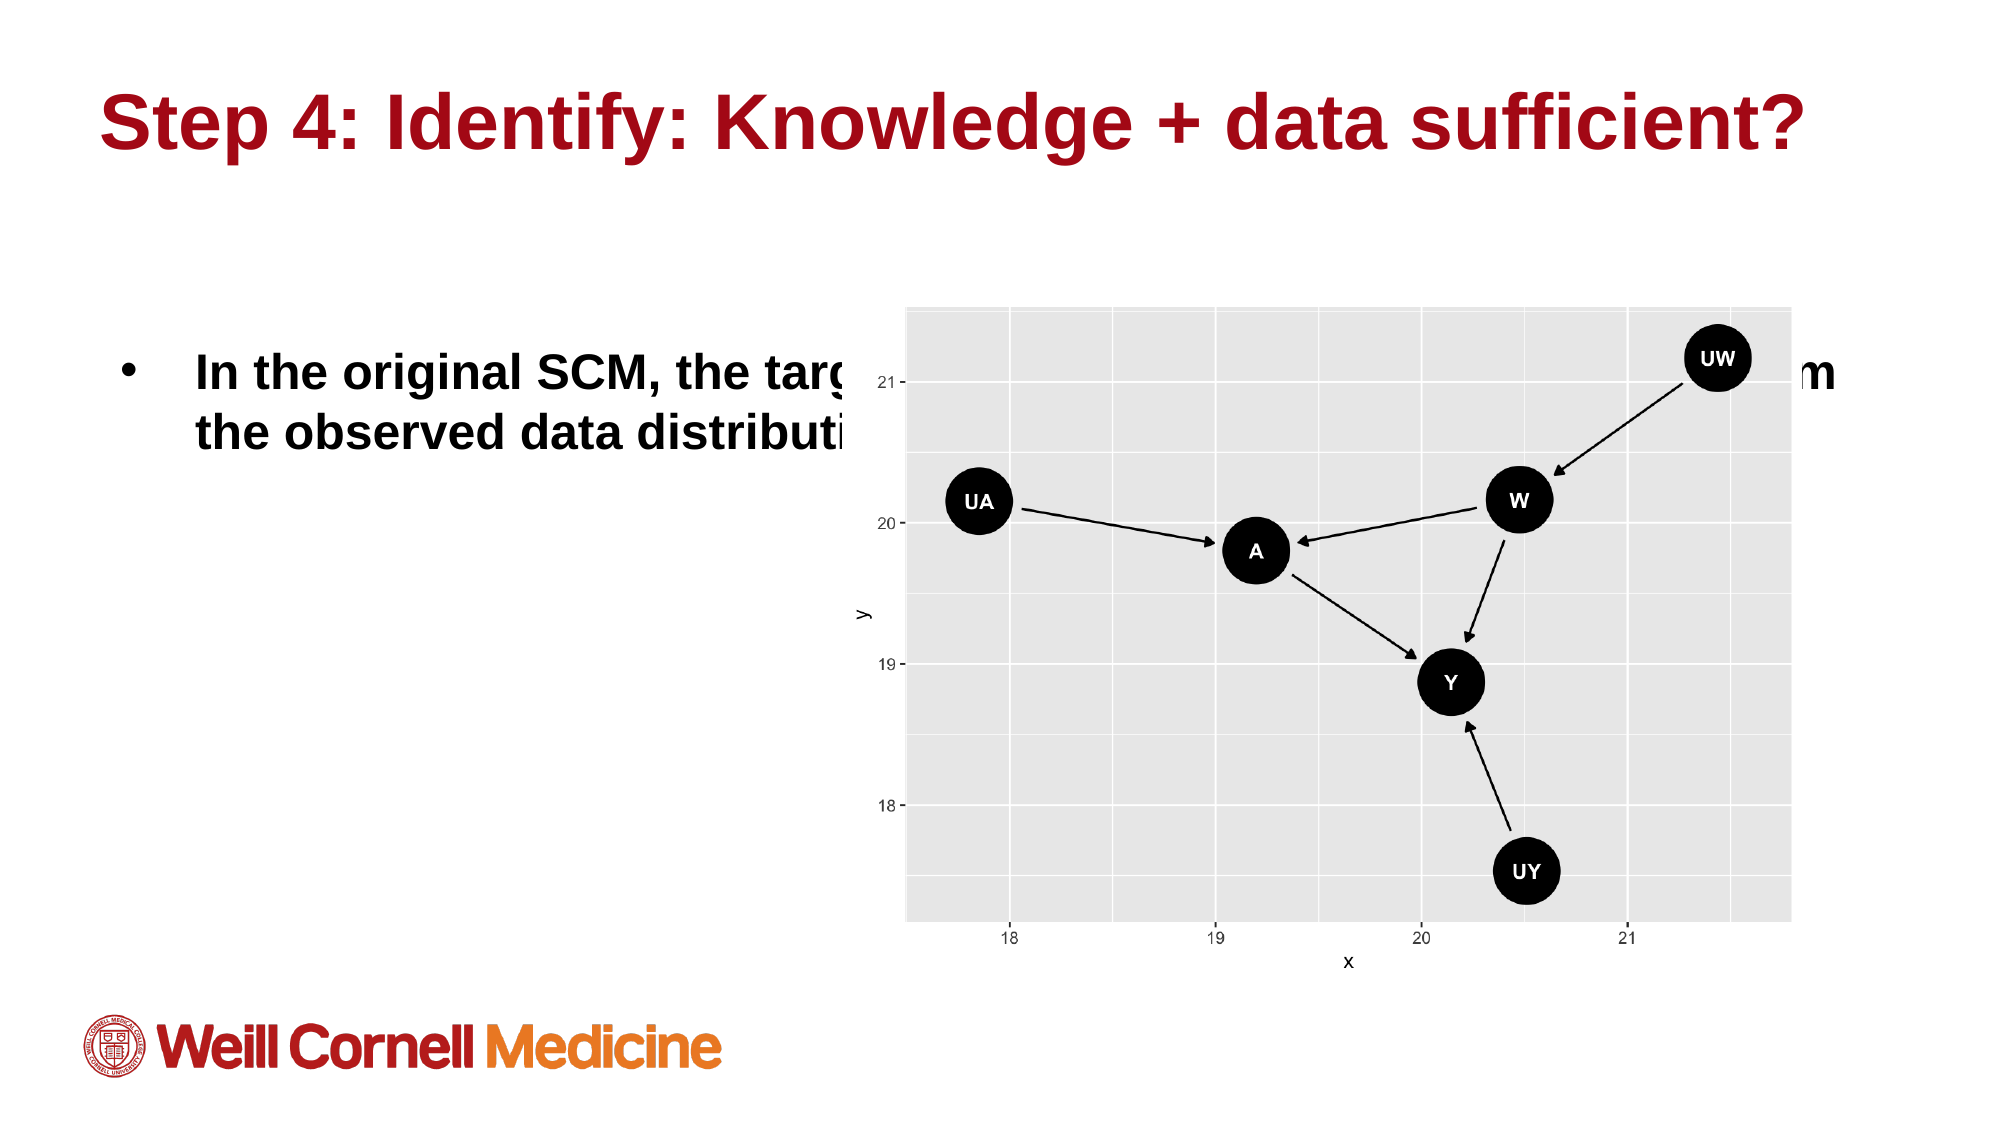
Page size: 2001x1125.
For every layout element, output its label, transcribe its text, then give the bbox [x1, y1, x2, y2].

list In the original SCM, the target causal parameter is not identified from the observed data distribution. [1802, 329, 1900, 951]
picture [80, 971, 764, 1097]
picture [842, 296, 1802, 982]
list In the original SCM, the target causal parameter is not identified from the observed data distribution. [99, 329, 842, 951]
text_box Step 4: Identify: Knowledge + data sufﬁcient? [99, 70, 1900, 259]
